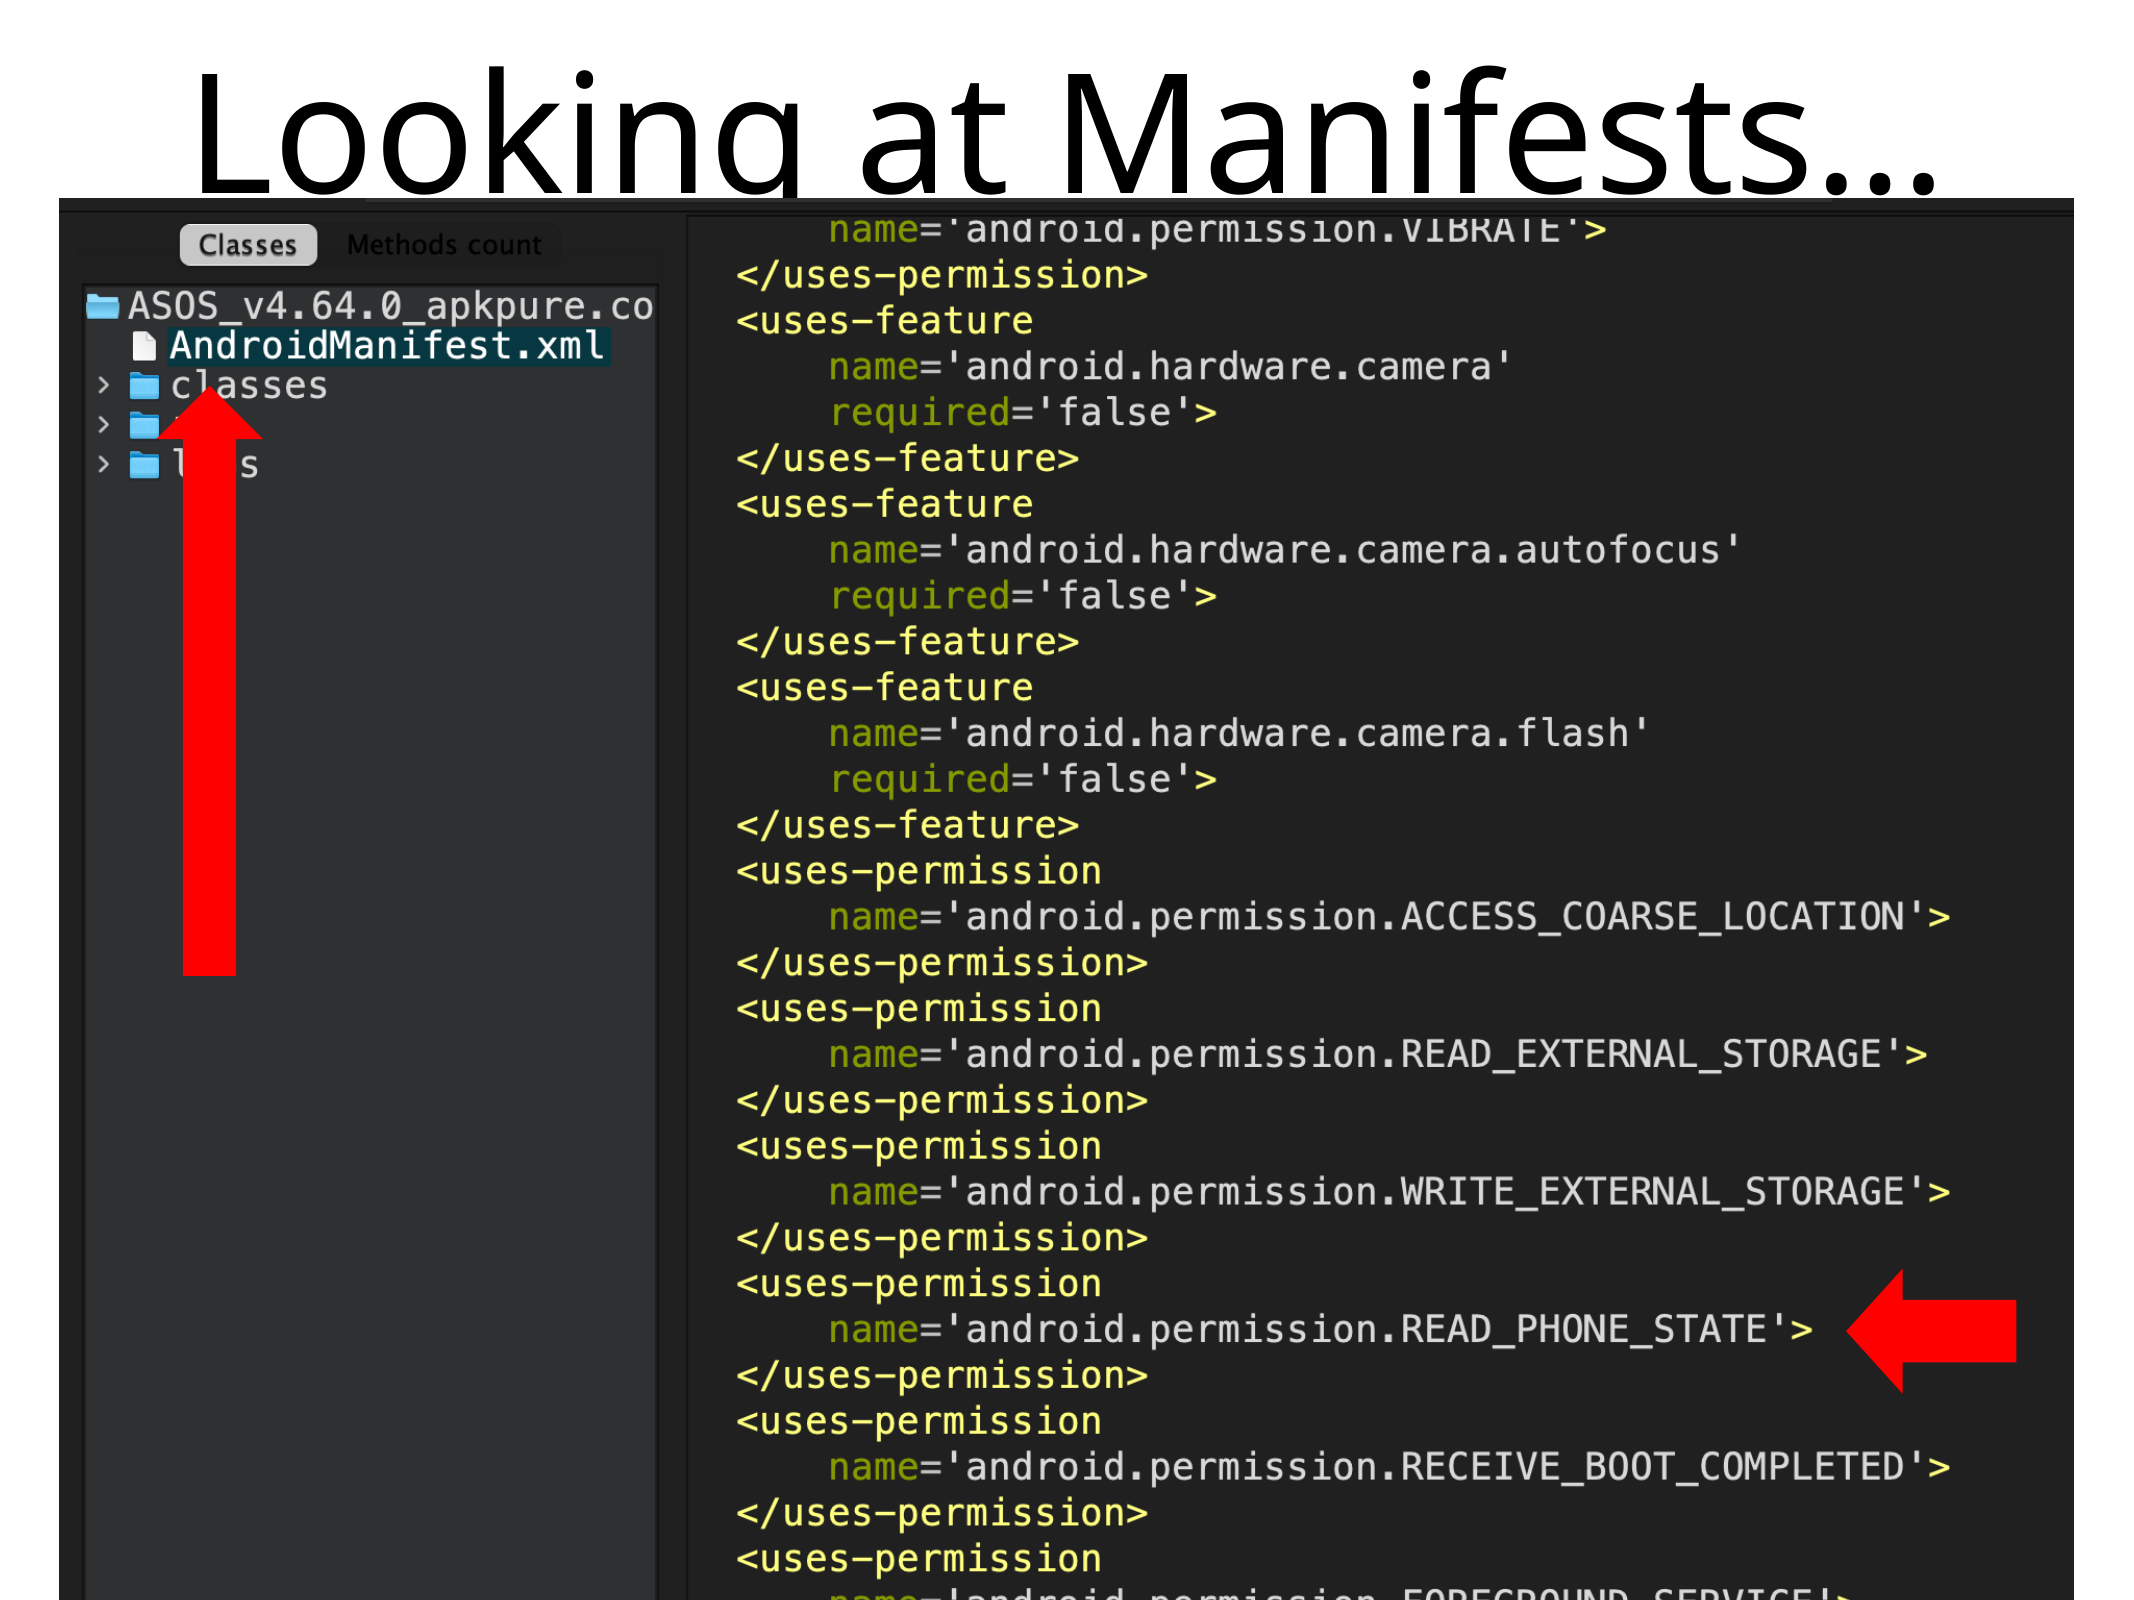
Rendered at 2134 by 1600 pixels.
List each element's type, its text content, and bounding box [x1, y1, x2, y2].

title Looking at Manifests… [155, 0, 1978, 197]
picture [59, 197, 2075, 1600]
